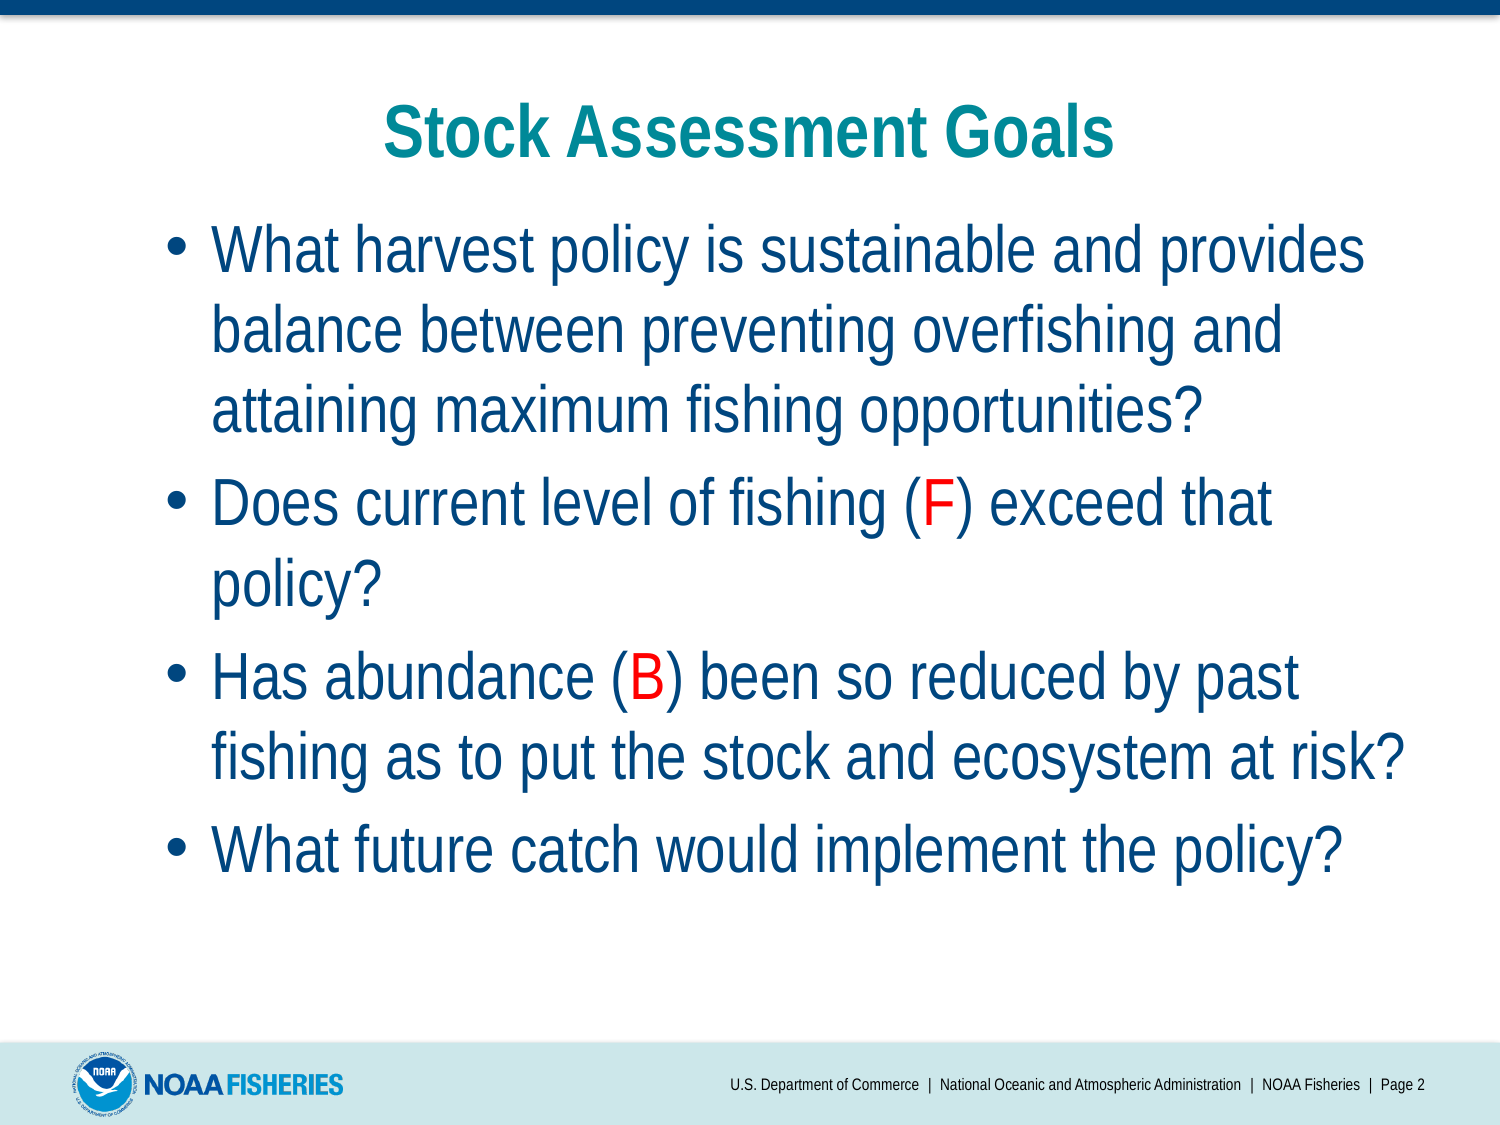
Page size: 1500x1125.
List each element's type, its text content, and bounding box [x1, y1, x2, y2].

slide_number U.S. Department of Commerce | National Oceanic and Atmospheric Administration | NOAA Fisheries | Page 2 [375, 1042, 1425, 1125]
list What harvest policy is sustainable and provides balance between preventing overfishing and attaining maximum fishing opportunities? Does current level of fishing (F) exceed that policy? Has abundance (B) been so reduced by past fishing as to put the stock and ecosystem at risk? What future catch would implement the policy? [75, 198, 1425, 941]
picture [72, 1052, 343, 1117]
picture [335, 1078, 343, 1085]
title Stock Assessment Goals [75, 75, 1425, 186]
